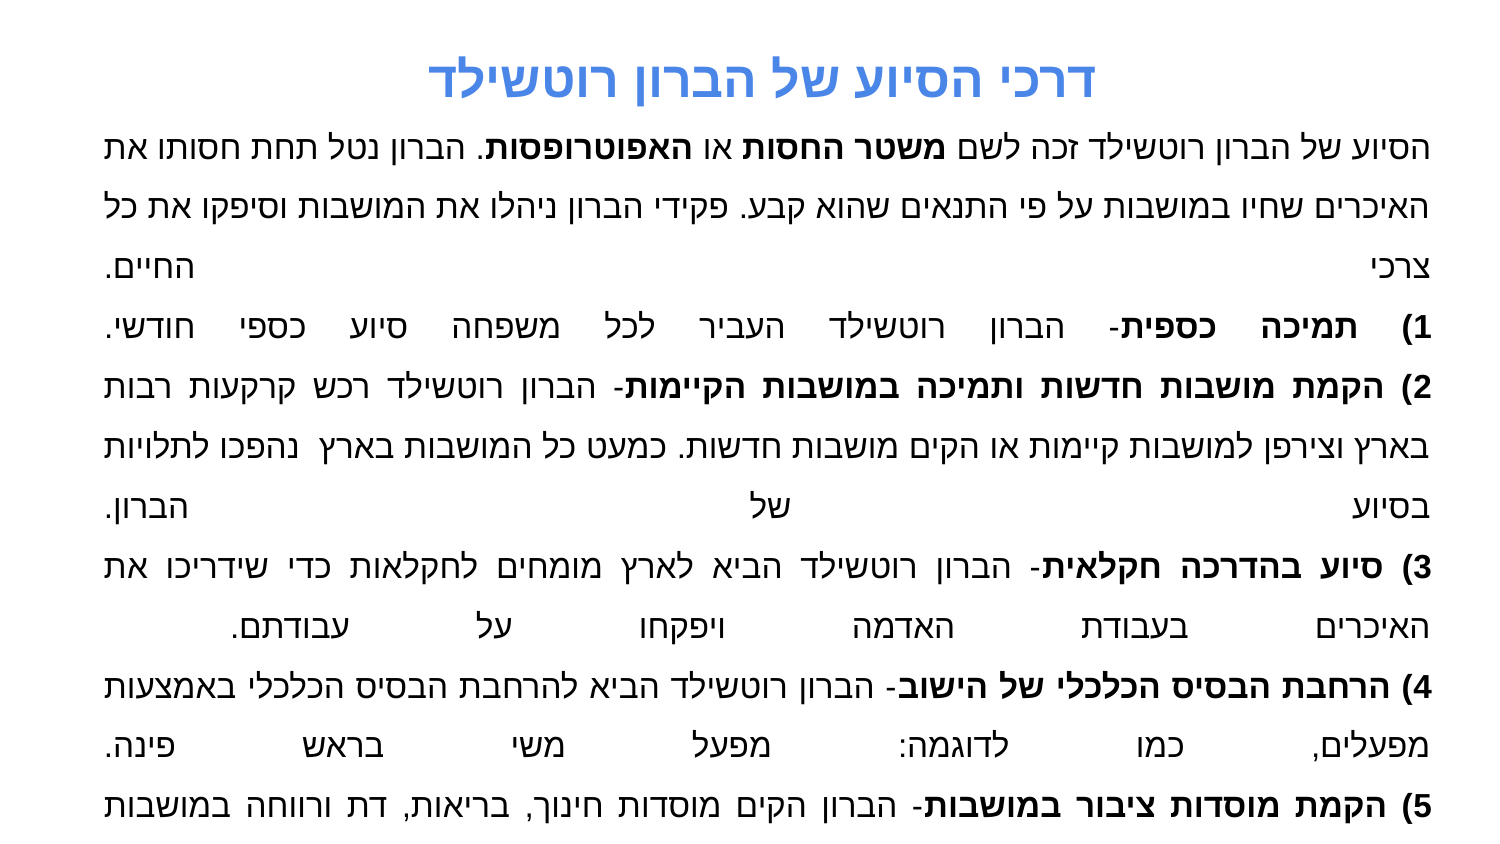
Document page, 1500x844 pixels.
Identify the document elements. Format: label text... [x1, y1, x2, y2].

text_box דרכי הסיוע של הברון רוטשילד [64, 23, 1462, 136]
text_box הסיוע של הברון רוטשילד זכה לשם משטר החסות או האפוטרופסות. הברון נטל תחת חסותו את האיכרים שחיו במושבות על פי התנאים שהוא קבע. פקידי הברון ניהלו את המושבות וסיפקו את כל צרכי החיים. 1) תמיכה כספית- הברון רוטשילד העביר לכל משפחה סיוע כספי חודשי. 2) הקמת מושבות חדשות ותמיכה במושבות הקיימות- הברון רוטשילד רכש קרקעות רבות בארץ וצירפן למושבות קיימות או הקים מושבות חדשות. כמעט כל המושבות בארץ נהפכו לתלויות בסיוע של הברון. 3) סיוע בהדרכה חקלאית- הברון רוטשילד הביא לארץ מומחים לחקלאות כדי שידריכו את האיכרים בעבודת האדמה ויפקחו על עבודתם. 4) הרחבת הבסיס הכלכלי של הישוב- הברון רוטשילד הביא להרחבת הבסיס הכלכלי באמצעות מפעלים, כמו לדוגמה: מפעל משי בראש פינה. 5) הקמת מוסדות ציבור במושבות- הברון הקים מוסדות חינוך, בריאות, דת ורווחה במושבות ובכך סייע לשיפור רמת החיים של המתיישבים. [88, 134, 1447, 844]
